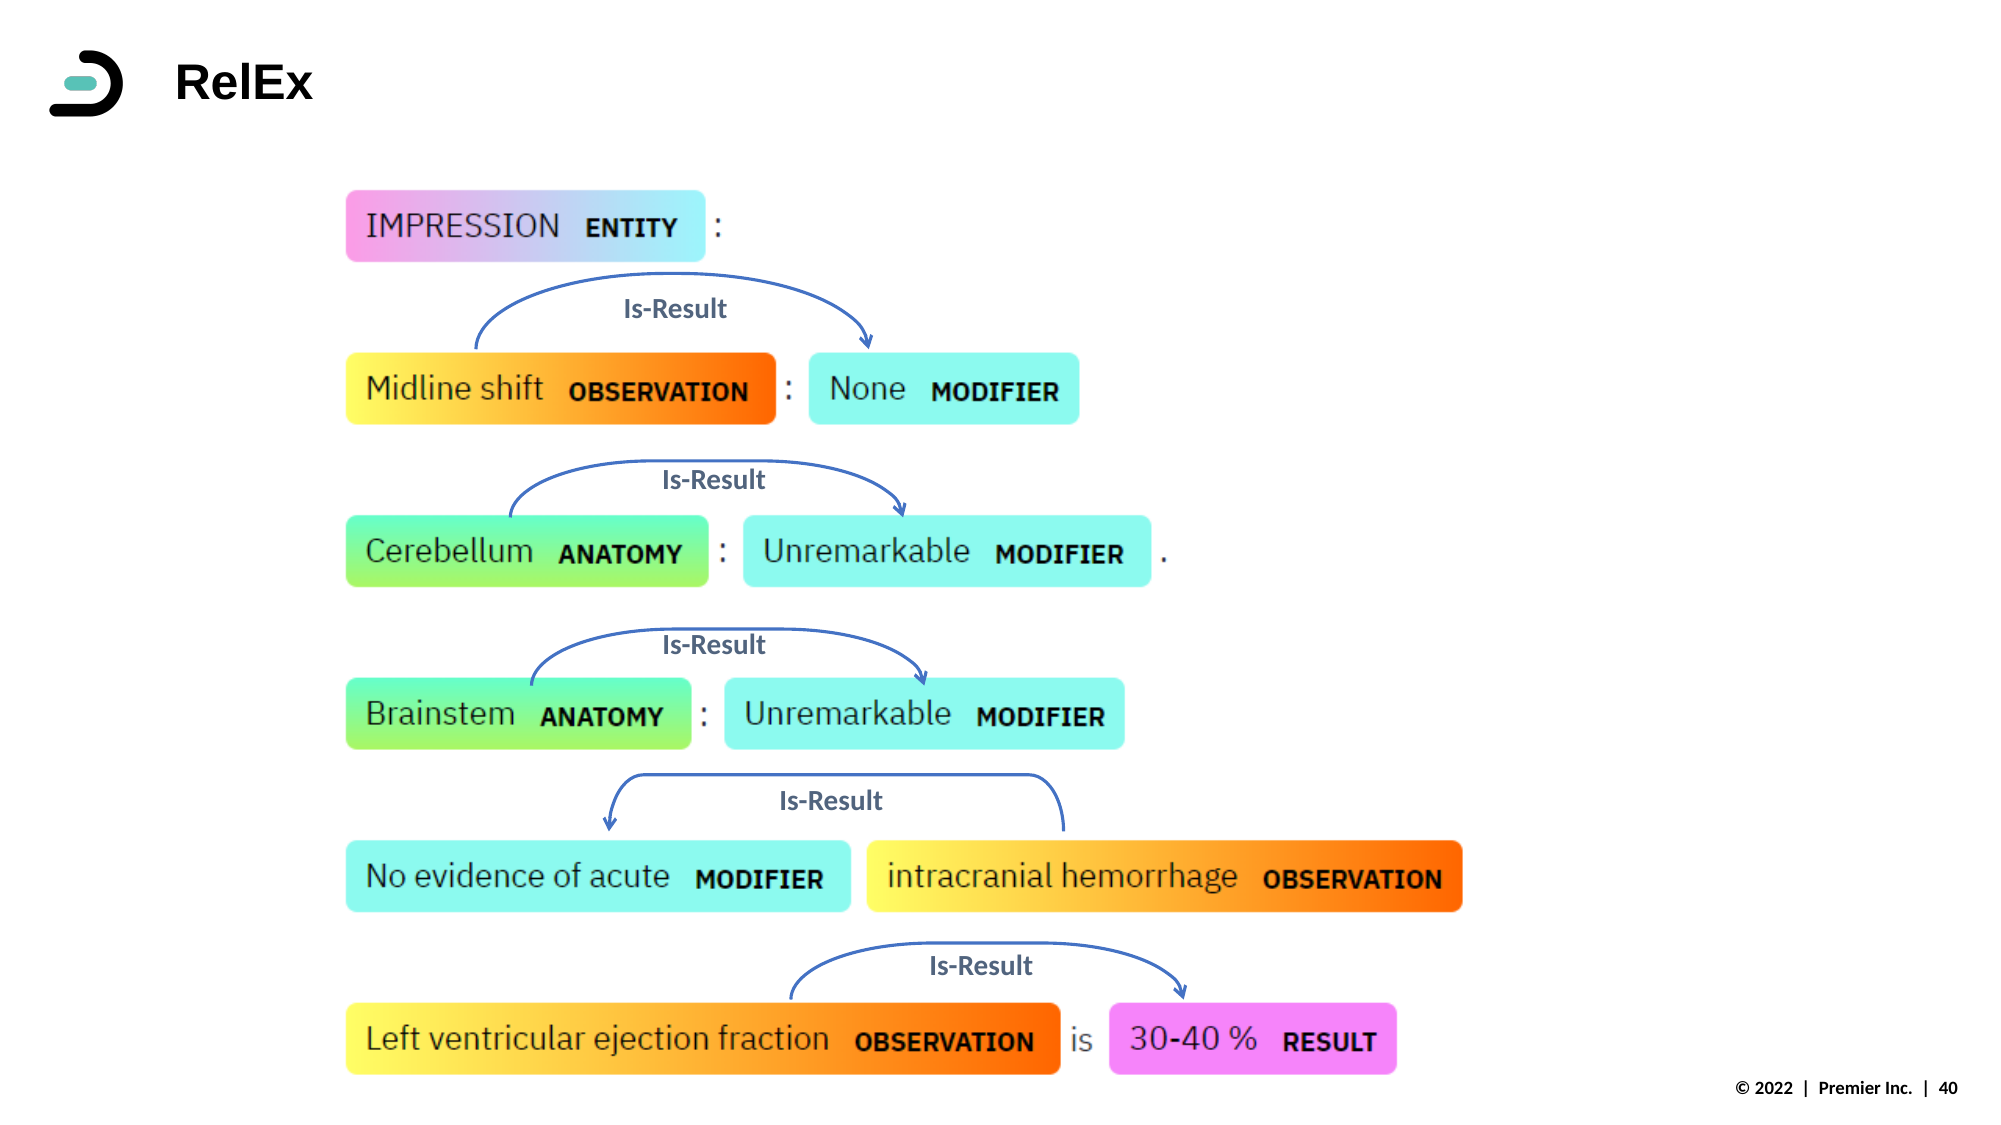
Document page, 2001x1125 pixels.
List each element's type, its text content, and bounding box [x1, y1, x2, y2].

title RelEx [174, 35, 1952, 132]
picture [329, 181, 1477, 1089]
picture [49, 50, 136, 117]
